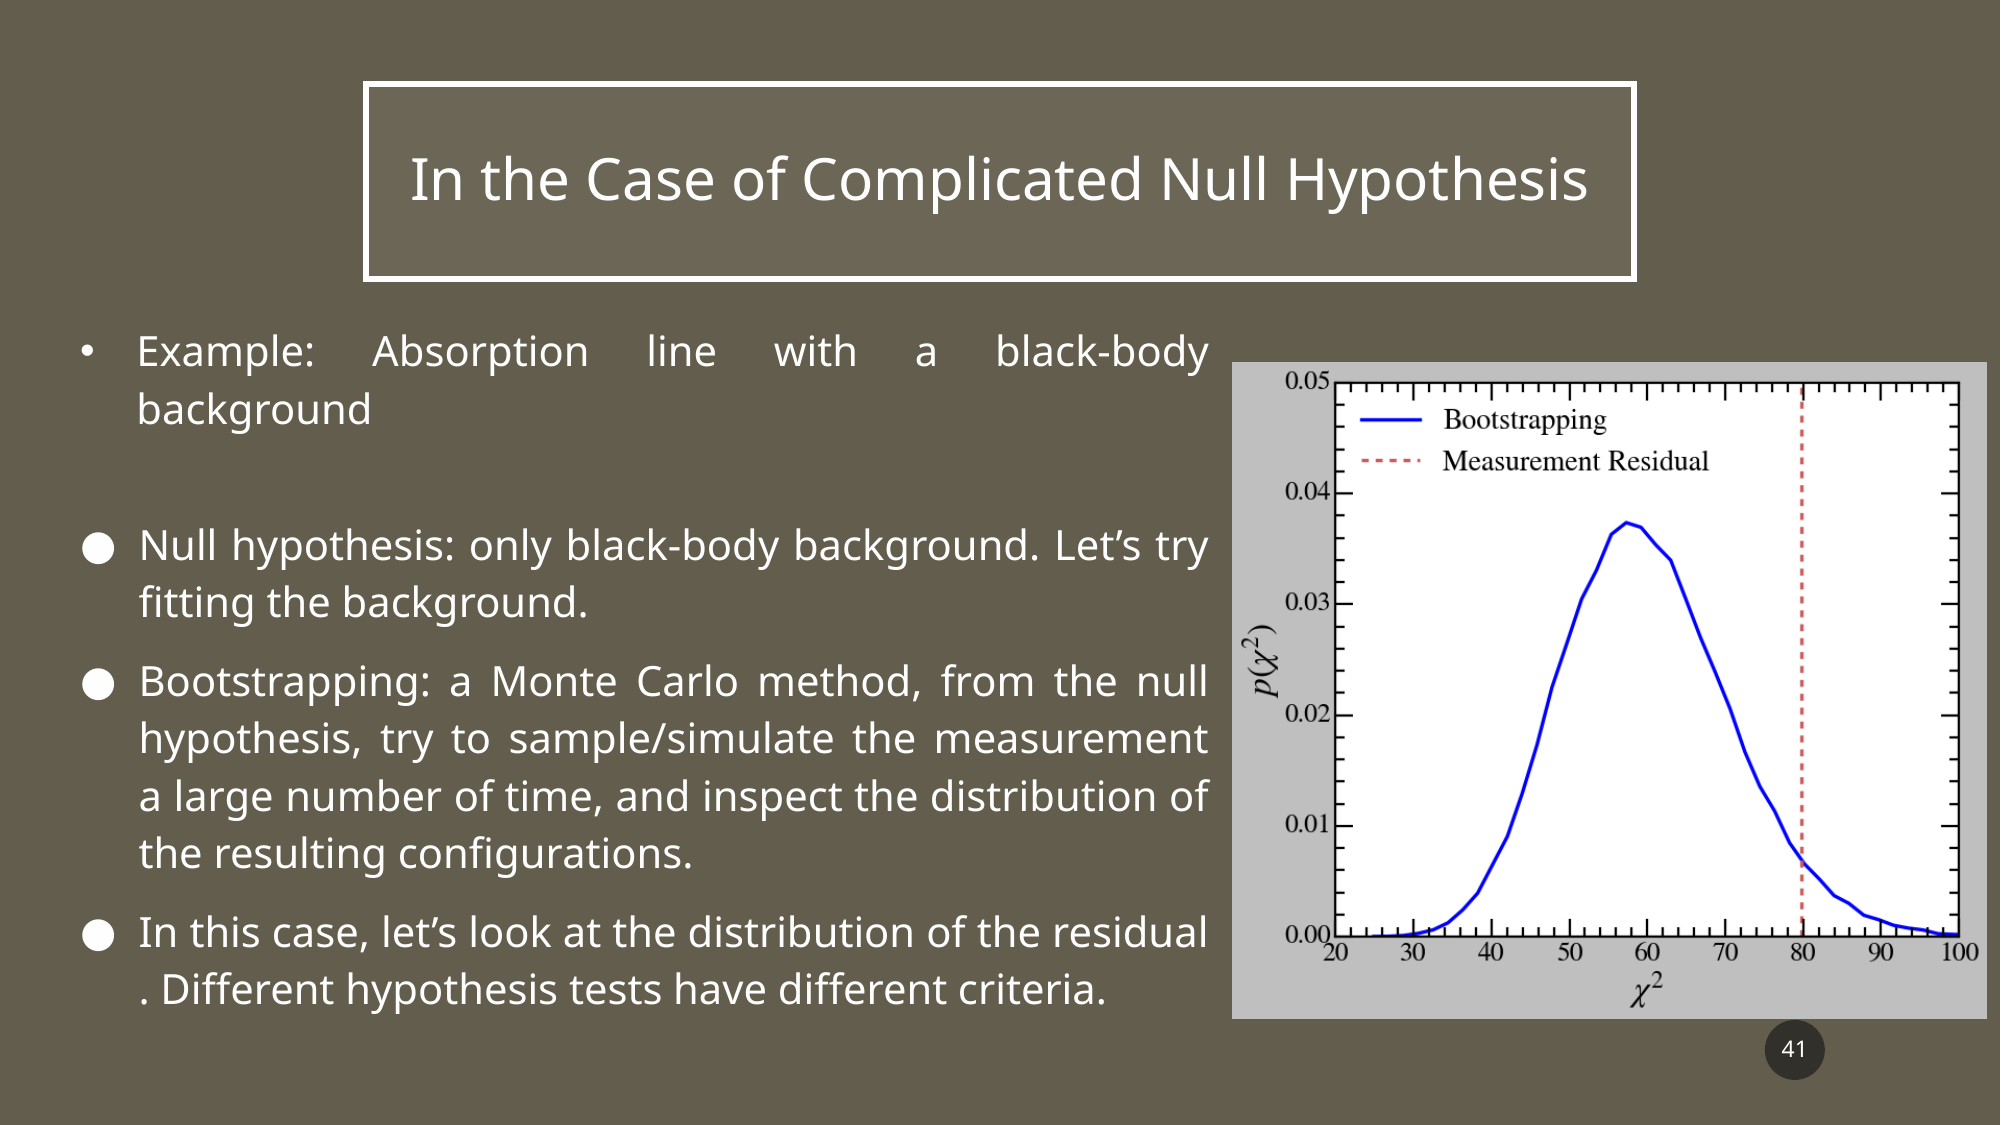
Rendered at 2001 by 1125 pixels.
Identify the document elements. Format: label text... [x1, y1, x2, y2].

slide_number 40 [1764, 1026, 1825, 1080]
picture [1232, 361, 1987, 1019]
title In the Case of Complicated Null Hypothesis [363, 81, 1637, 282]
